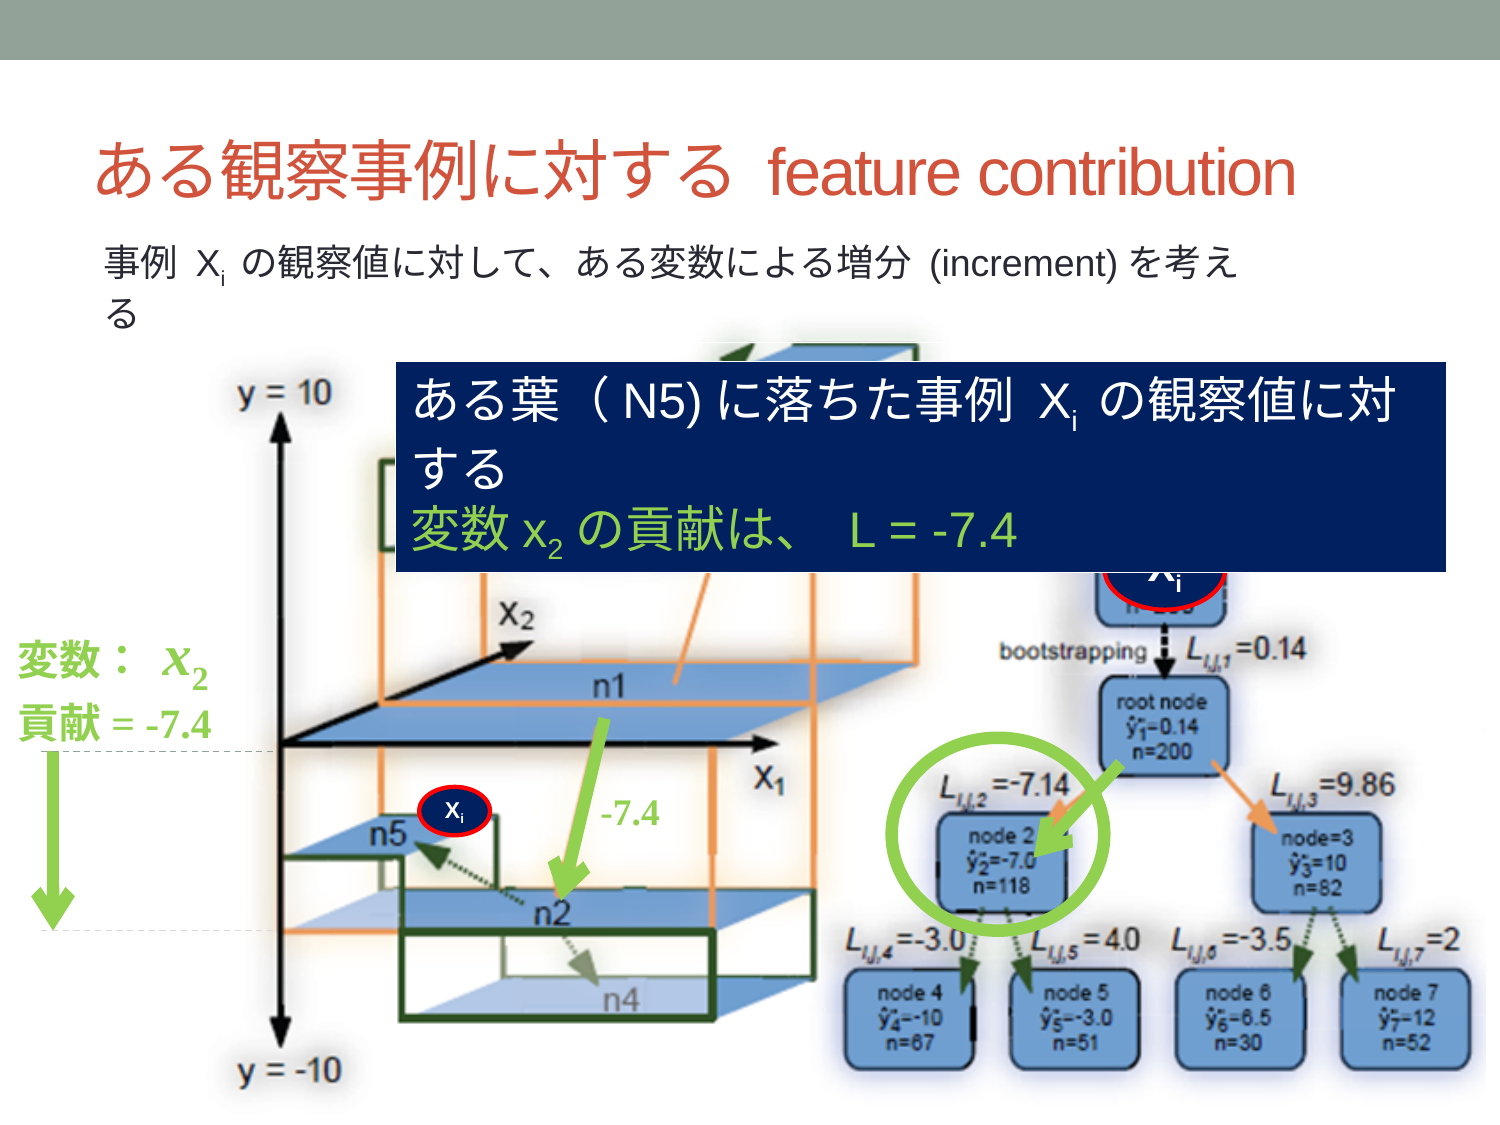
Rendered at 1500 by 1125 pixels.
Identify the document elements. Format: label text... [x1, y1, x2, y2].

title ある観察事例に対する feature contribution [75, 87, 1425, 250]
picture [206, 314, 1486, 1118]
text_box 変数： x2 貢献= -7.4 [3, 609, 203, 755]
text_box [560, 718, 605, 902]
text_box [1033, 762, 1121, 858]
text_box 事例 Xi の観察値に対して、ある変数による増分 (increment)を考える [88, 231, 1258, 343]
